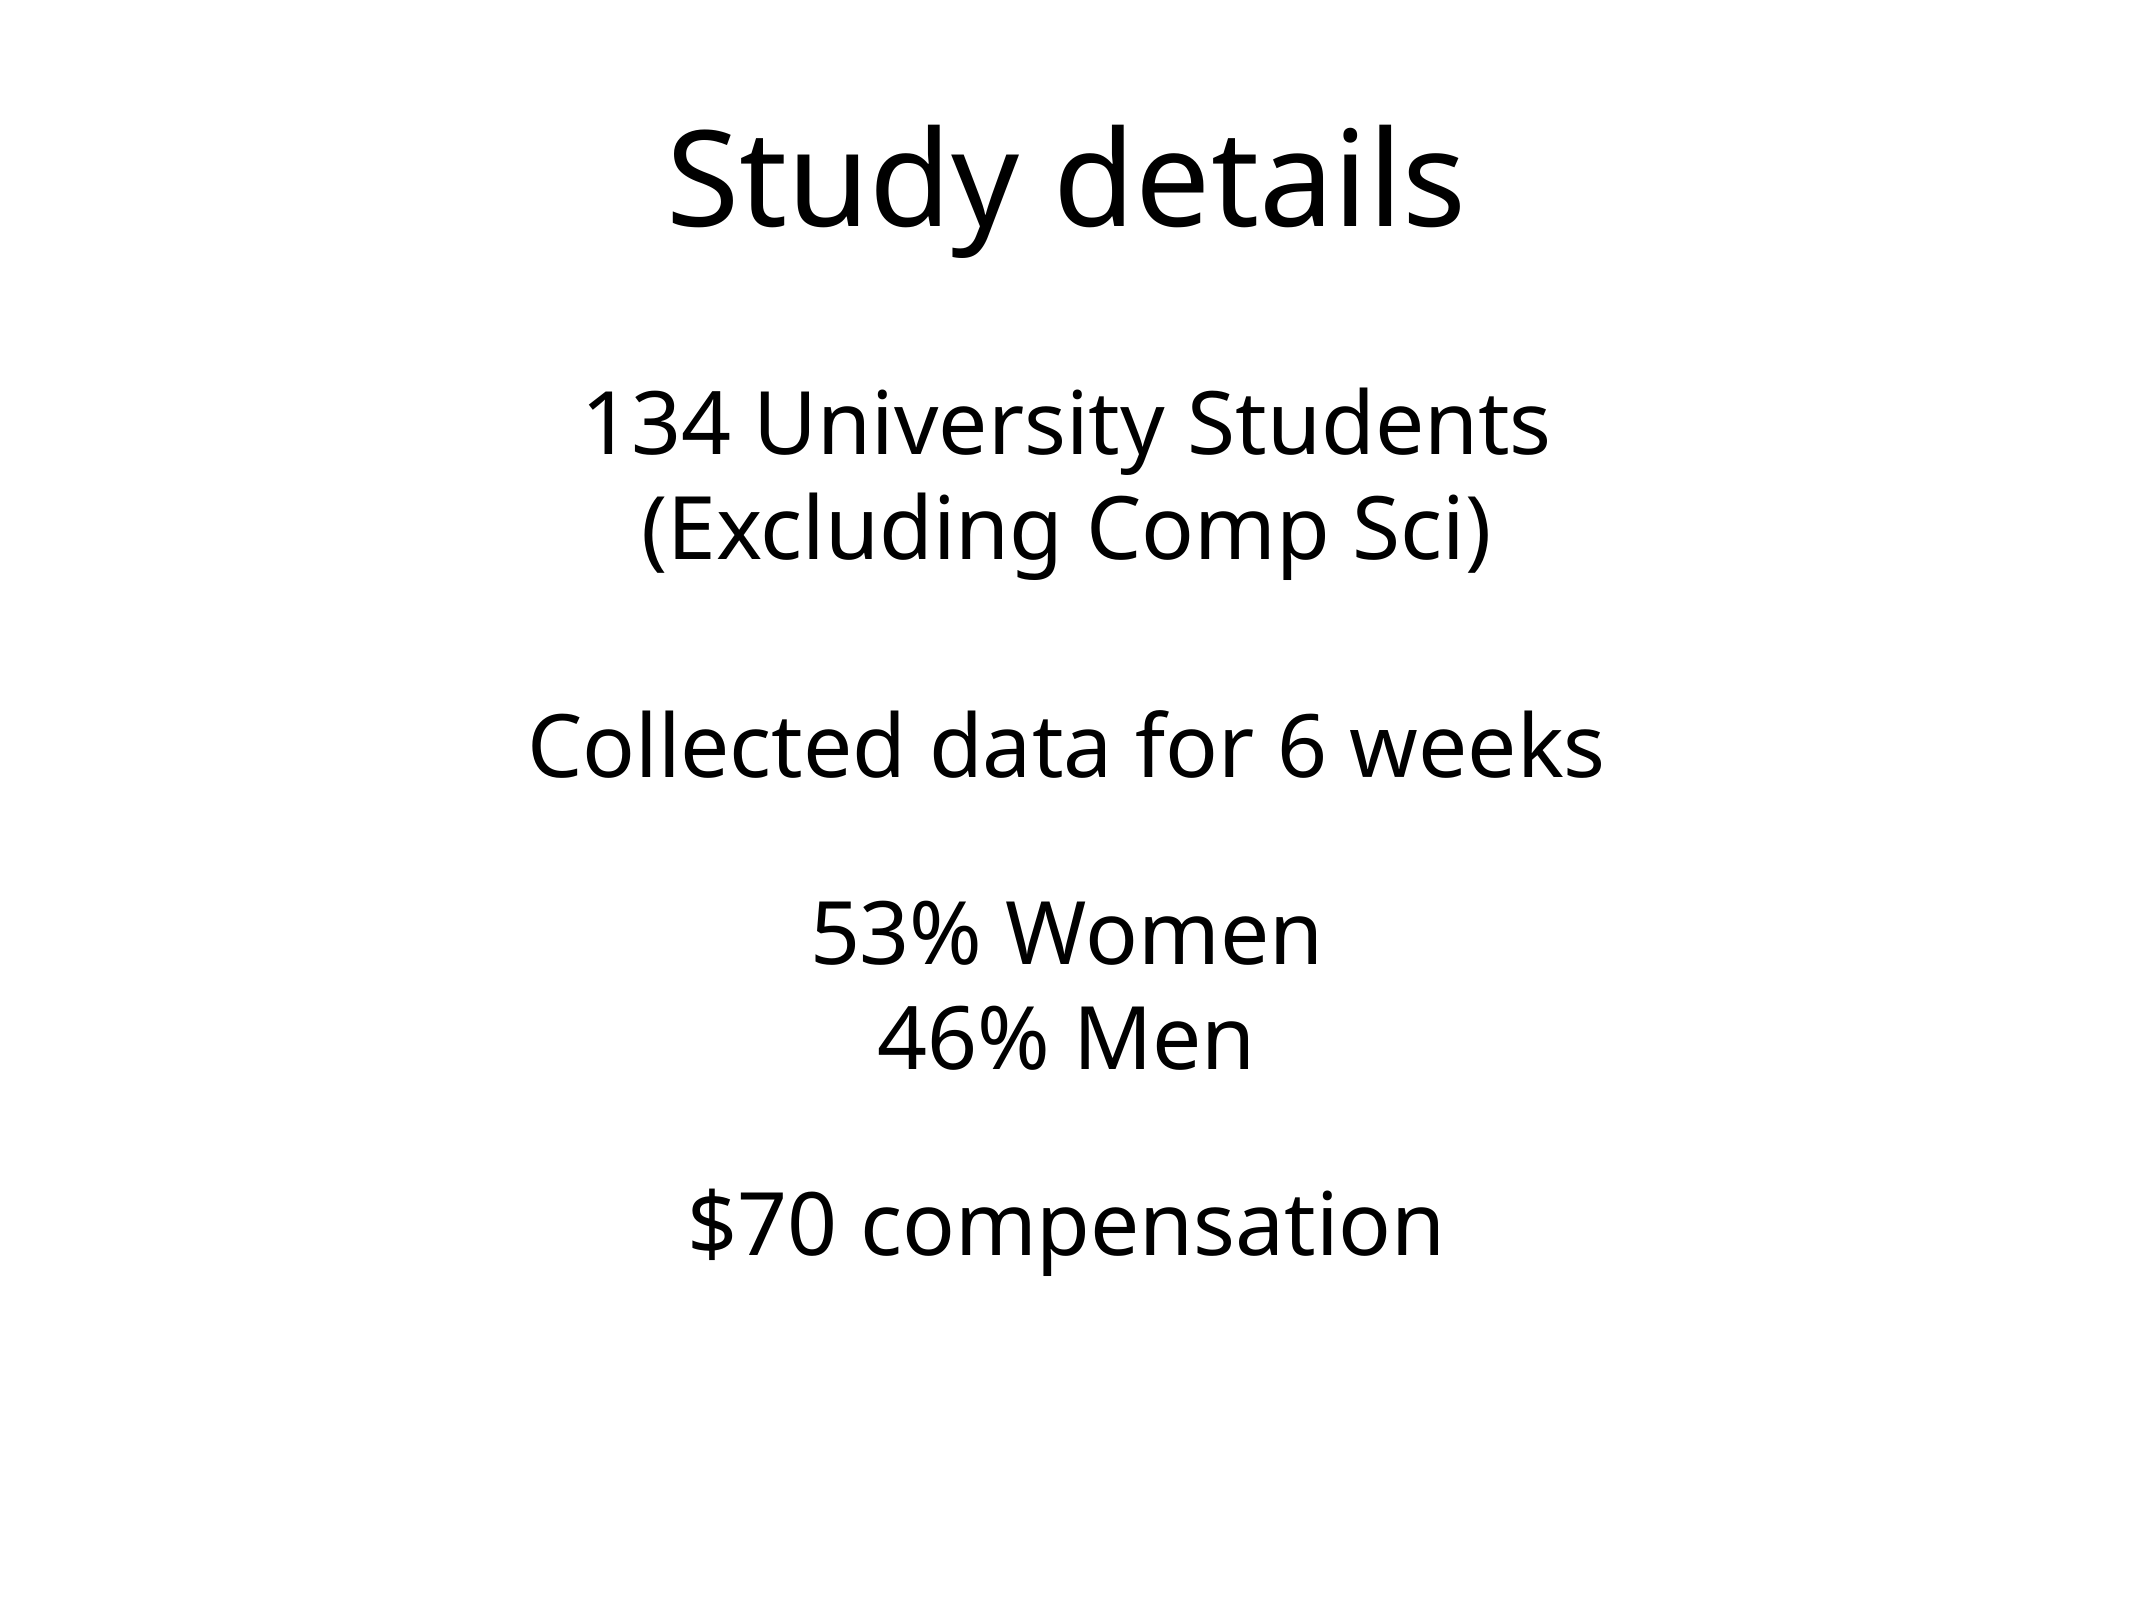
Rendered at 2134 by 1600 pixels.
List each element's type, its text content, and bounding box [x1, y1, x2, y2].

text_box 134 University Students (Excluding Comp Sci) [572, 358, 1561, 586]
text_box Collected data for 6 weeks [519, 681, 1615, 804]
text_box 53% Women 46% Men [801, 868, 1332, 1095]
text_box $70 compensation [679, 1159, 1455, 1282]
text_box Study details [657, 84, 1476, 262]
